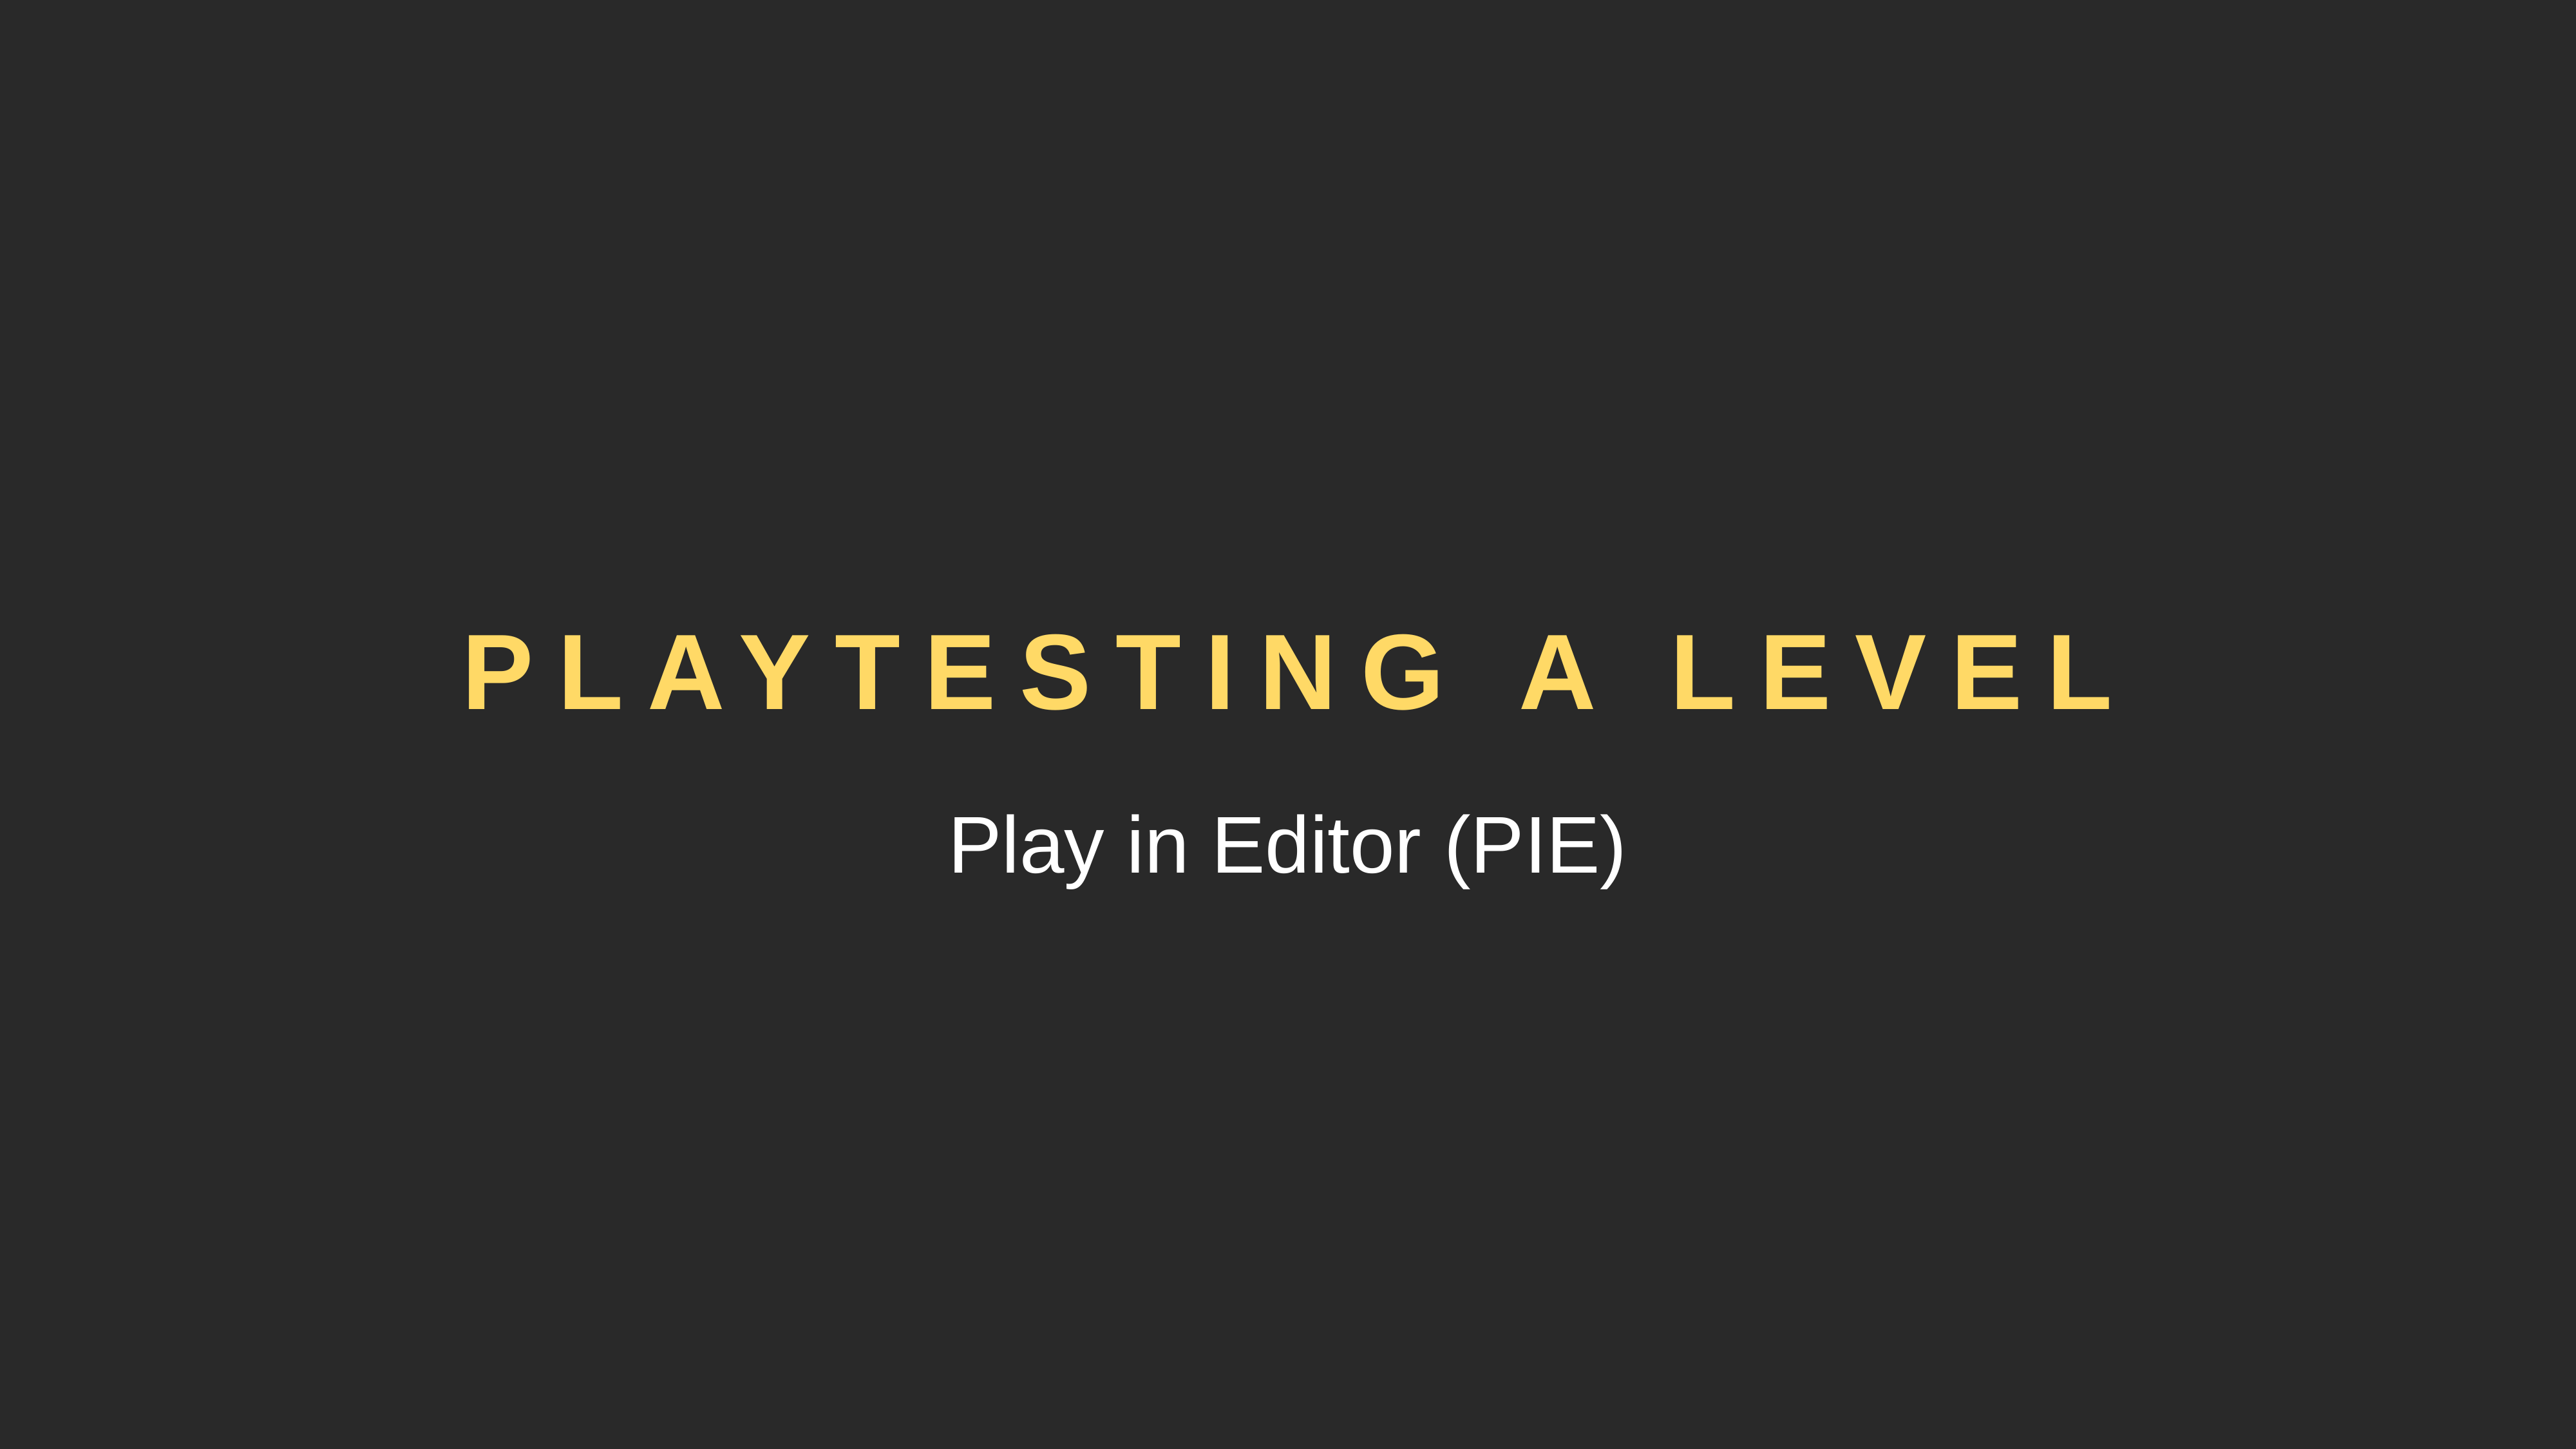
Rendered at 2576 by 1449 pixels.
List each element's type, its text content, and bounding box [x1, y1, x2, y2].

text_box Playtesting a Level [457, 596, 2119, 736]
text_box Play in Editor (PIE) [461, 786, 2115, 895]
